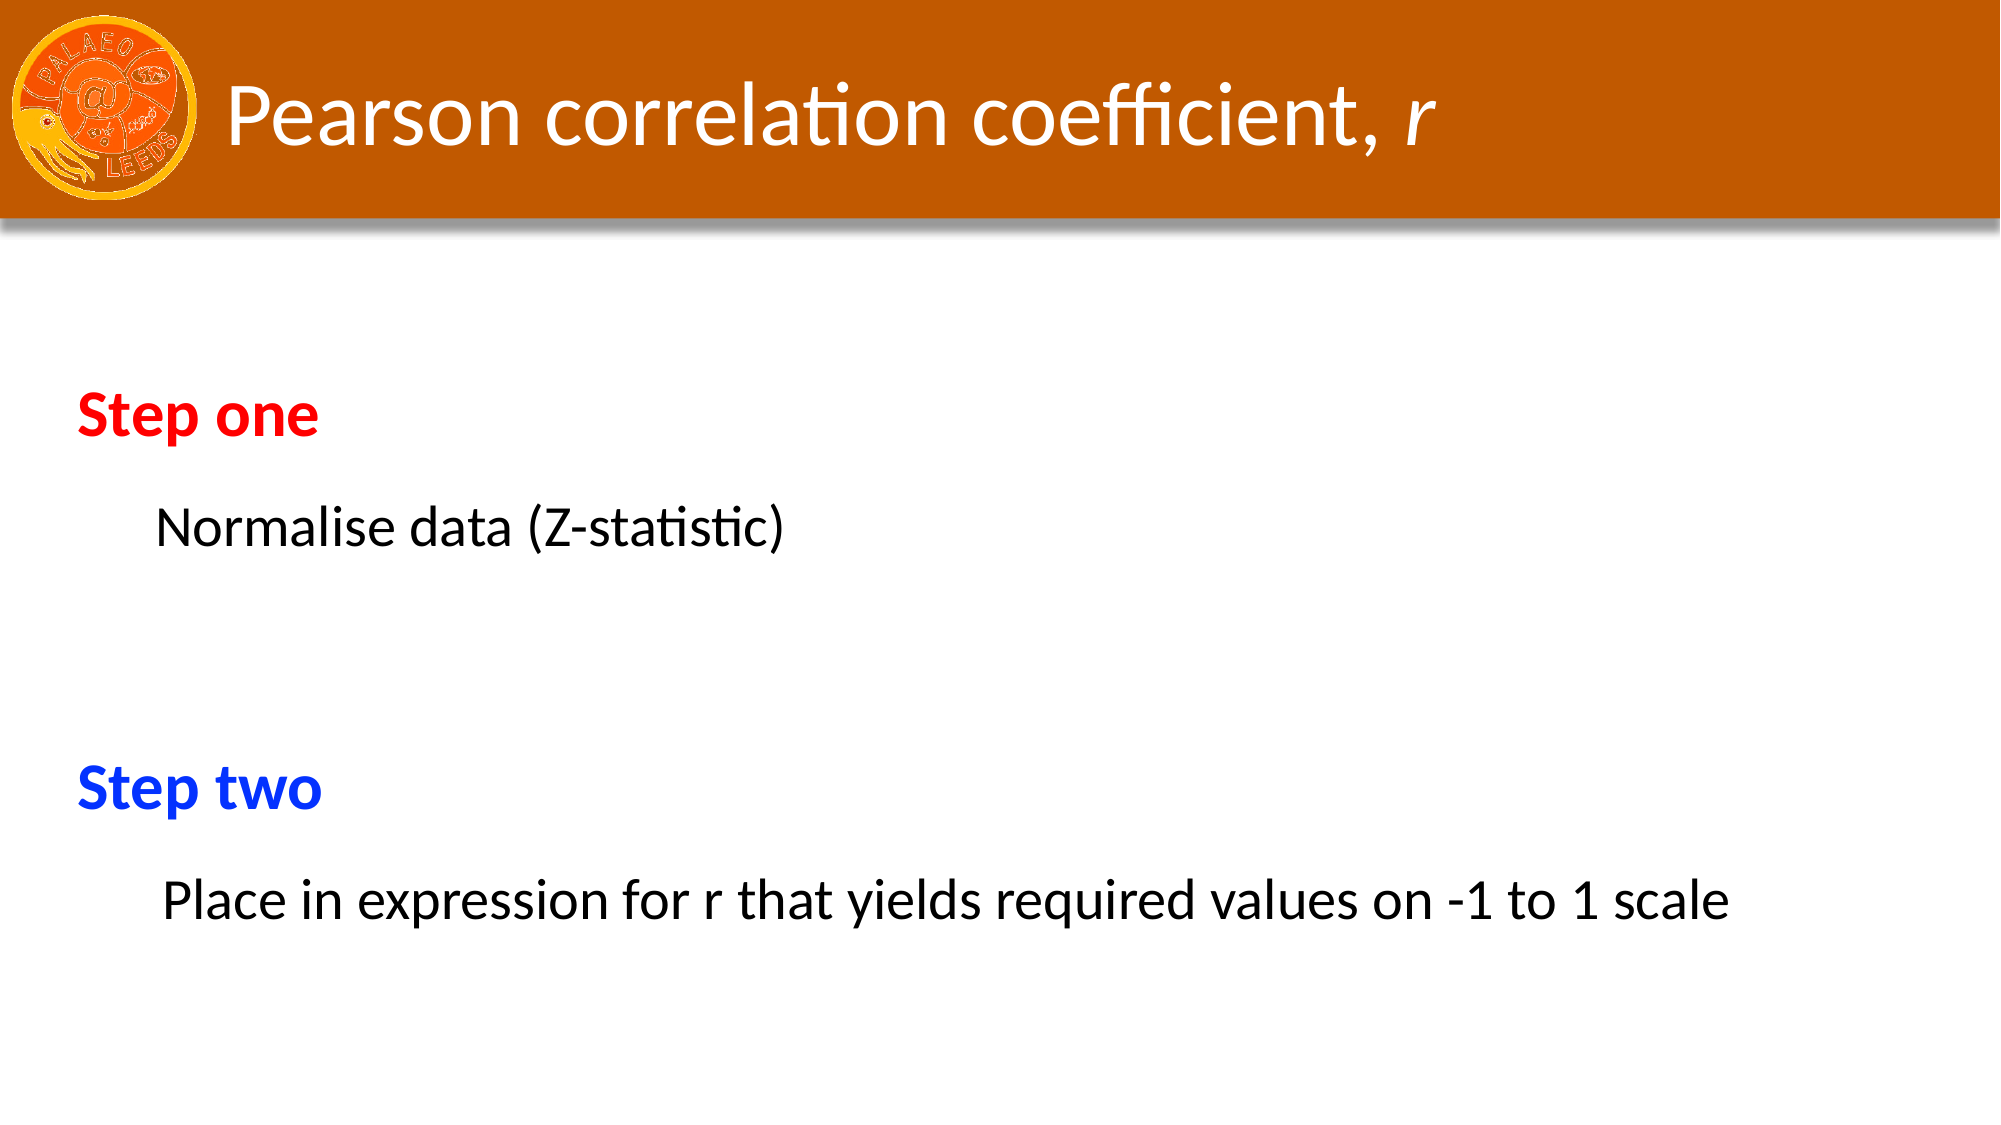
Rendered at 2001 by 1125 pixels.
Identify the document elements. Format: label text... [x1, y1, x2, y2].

text_box Place in expression for r that yields required values on -1 to 1 scale [147, 853, 1746, 939]
text_box [0, 0, 2000, 219]
text_box Normalise data (Z-statistic) [140, 481, 802, 566]
text_box Step two [62, 735, 339, 830]
picture [11, 15, 197, 200]
text_box Step one [62, 362, 336, 458]
text_box Pearson correlation coefficient, r [210, 17, 2000, 201]
